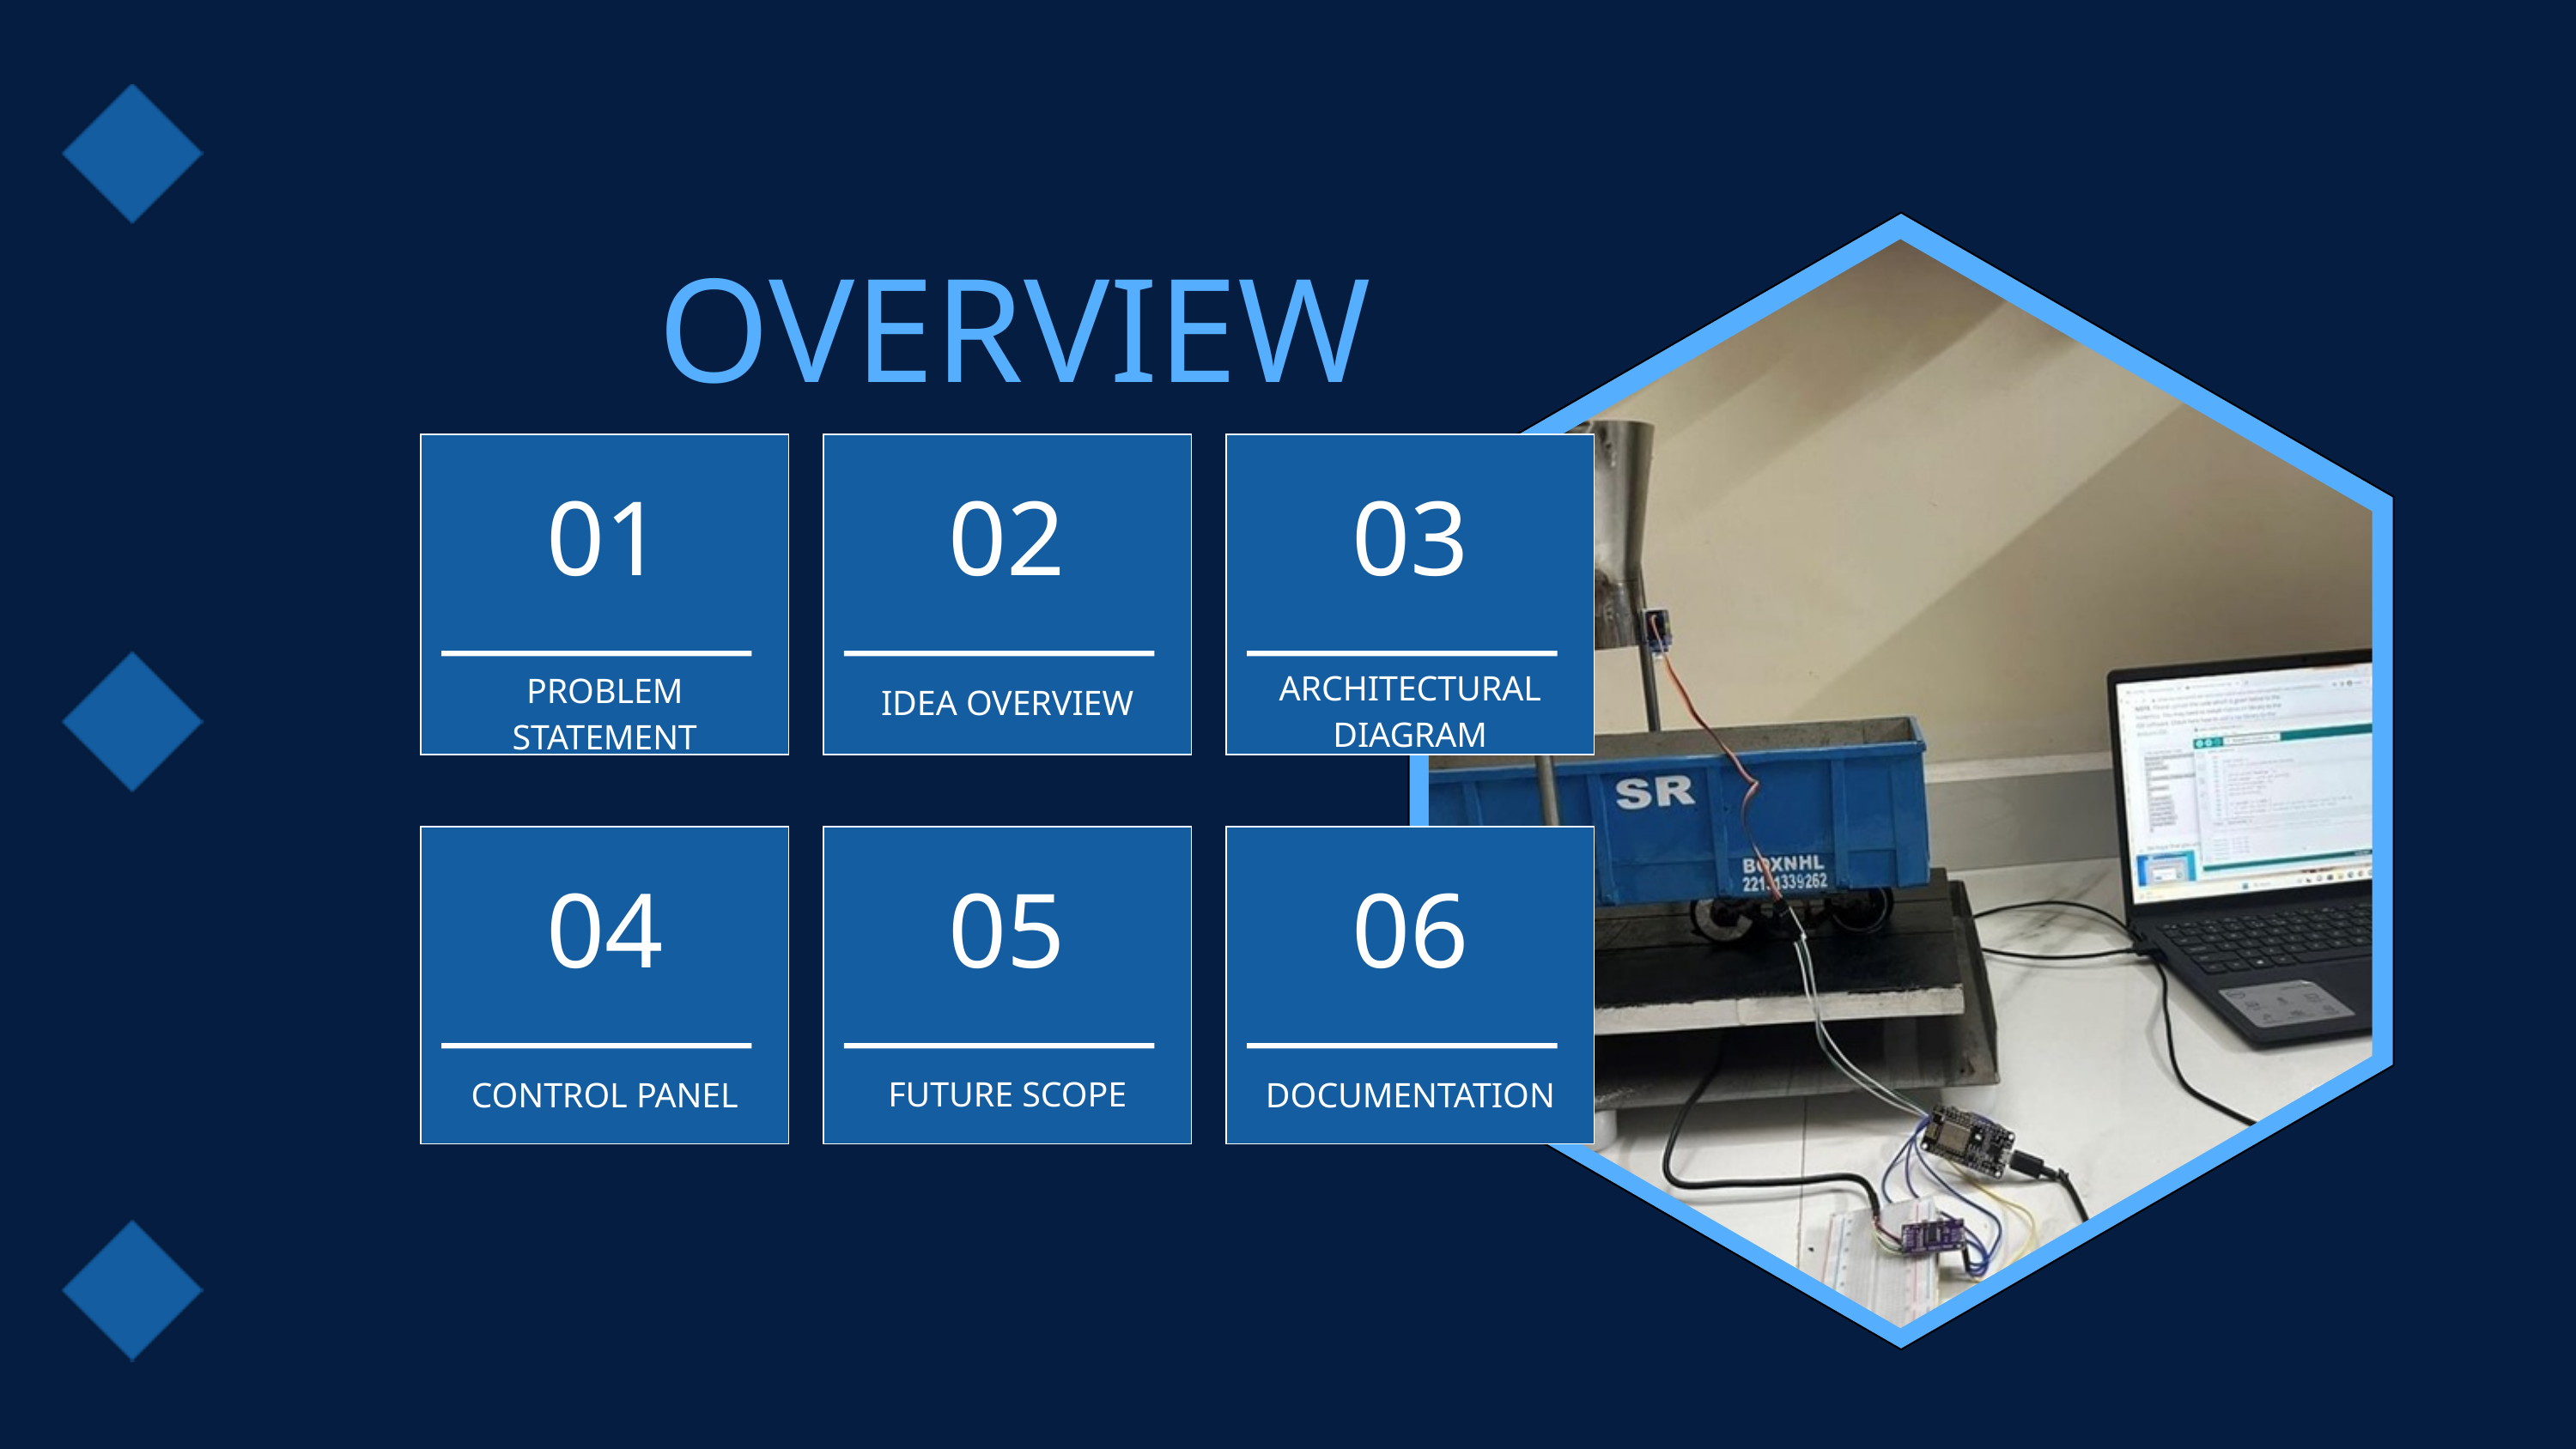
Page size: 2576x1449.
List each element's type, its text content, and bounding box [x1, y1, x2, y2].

text_box OVERVIEW [420, 239, 1404, 411]
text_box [823, 826, 1192, 1144]
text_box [420, 433, 789, 755]
text_box [0, 84, 204, 1363]
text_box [1408, 212, 2394, 1350]
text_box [420, 826, 789, 1144]
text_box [1225, 433, 1595, 755]
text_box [1225, 826, 1595, 1144]
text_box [823, 433, 1192, 755]
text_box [1428, 239, 2372, 1329]
